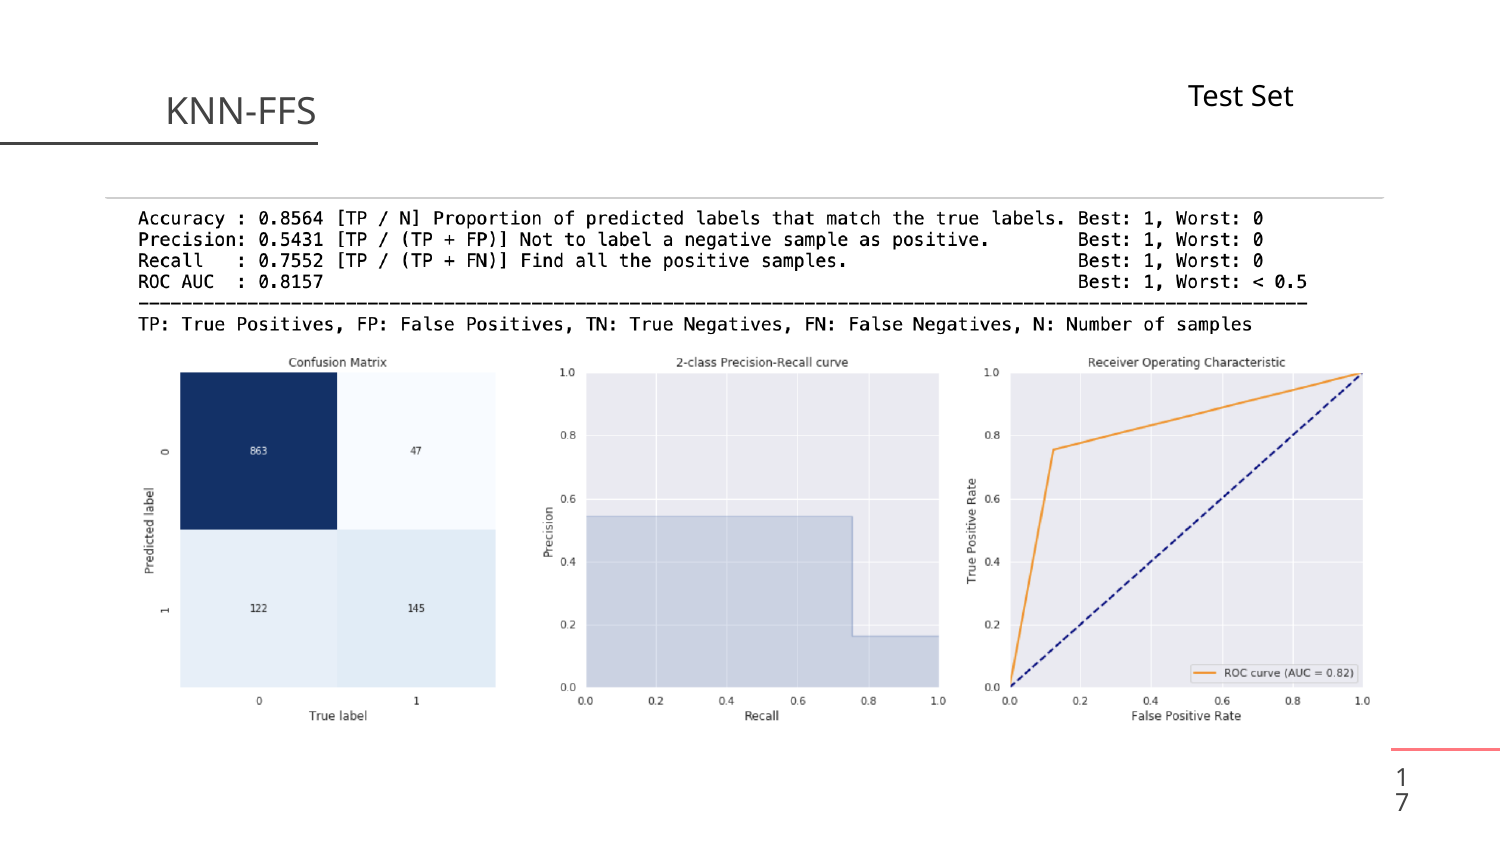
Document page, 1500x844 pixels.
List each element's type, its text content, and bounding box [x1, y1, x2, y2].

text_box Test Set [1173, 62, 1394, 128]
picture [105, 196, 1395, 747]
title KNN-FFS [0, 99, 332, 148]
slide_number 17 [1380, 745, 1432, 811]
